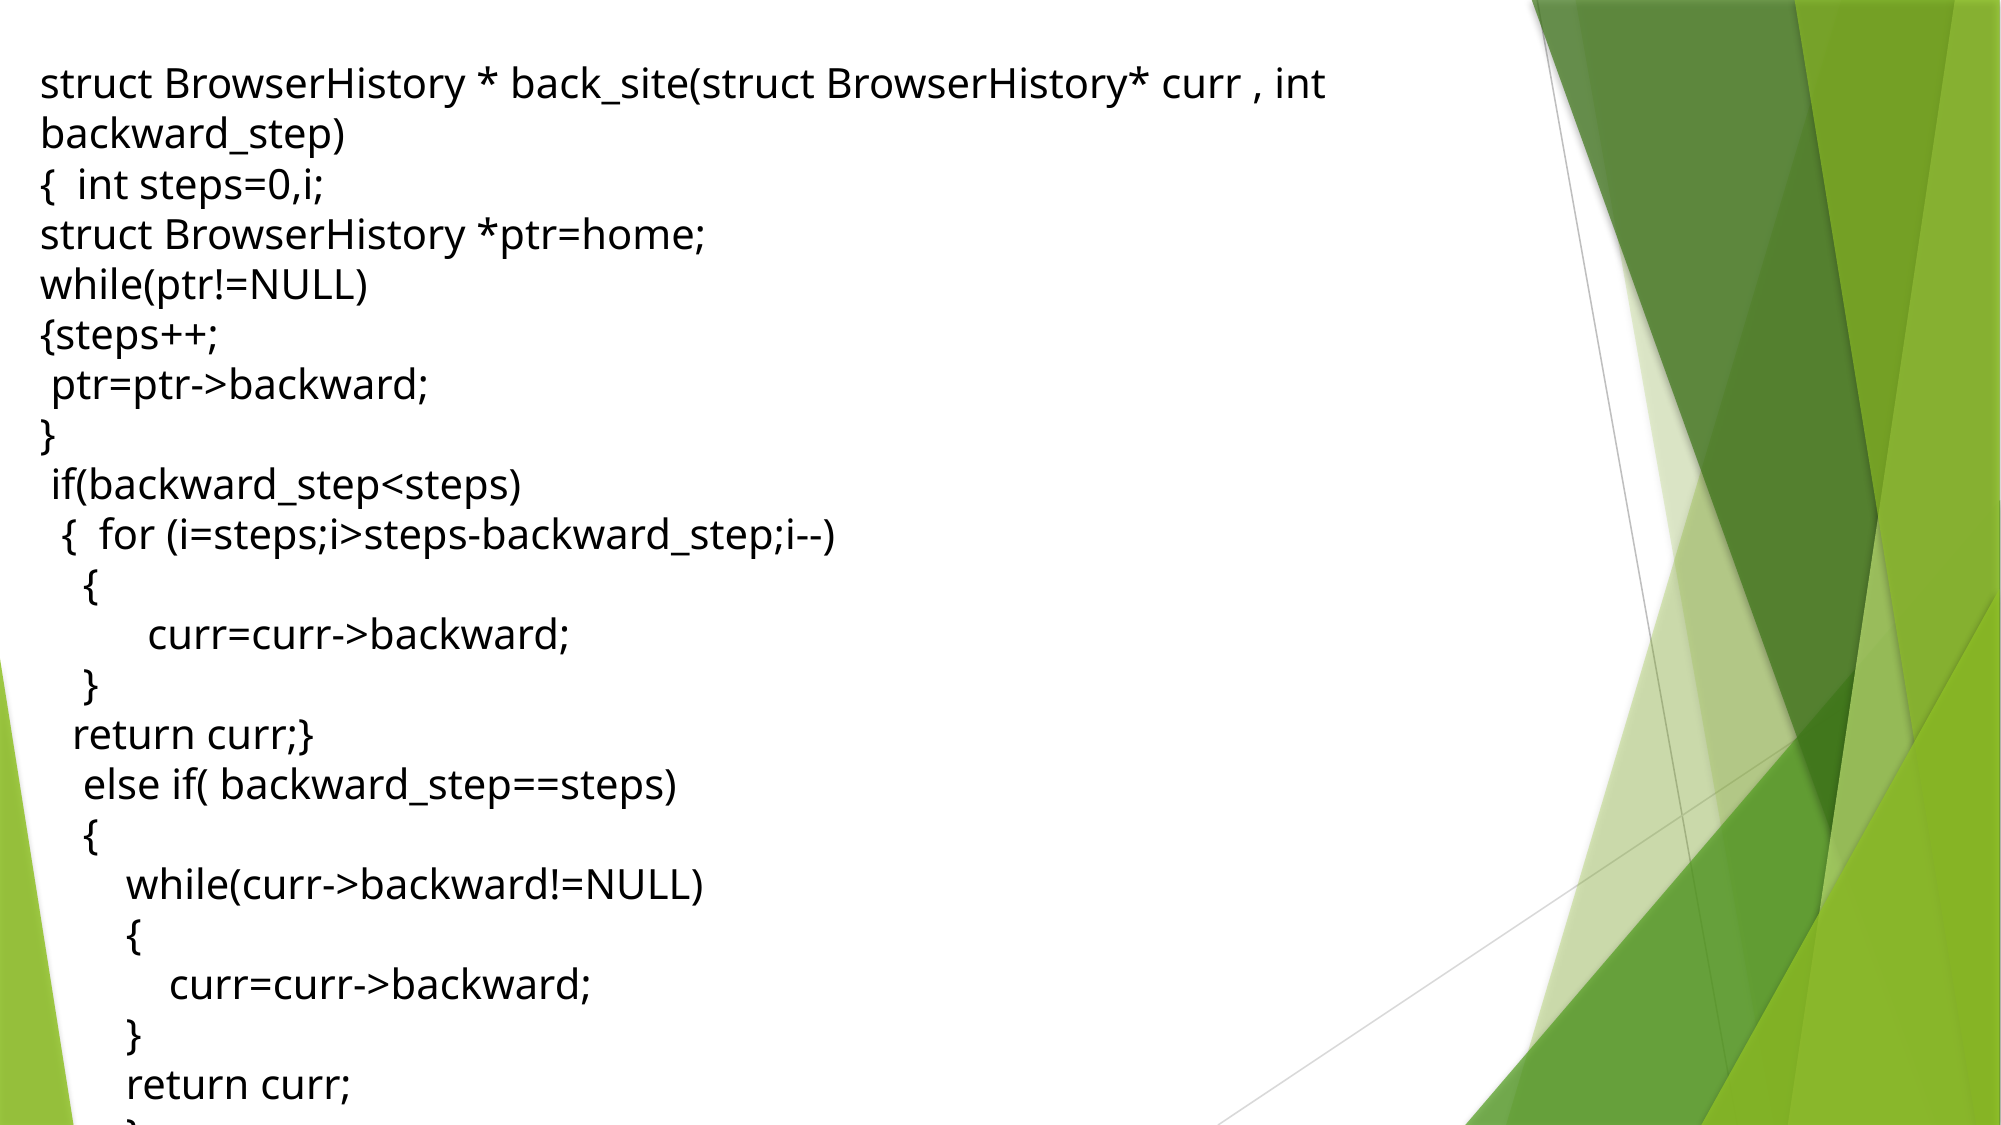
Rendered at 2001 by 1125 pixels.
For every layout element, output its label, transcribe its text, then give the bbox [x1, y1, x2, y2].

text_box [1616, 60, 2000, 345]
text_box struct BrowserHistory * back_site(struct BrowserHistory* curr , int backward_step) { int steps=0,i; struct BrowserHistory *ptr=home; while(ptr!=NULL) {steps++; ptr=ptr->backward; } if(backward_step<steps) { for (i=steps;i>steps-backward_step;i--) { curr=curr->backward; } return curr;} else if( backward_step==steps) { while(curr->backward!=NULL) { curr=curr->backward; } return curr; } } [25, 0, 1616, 1125]
